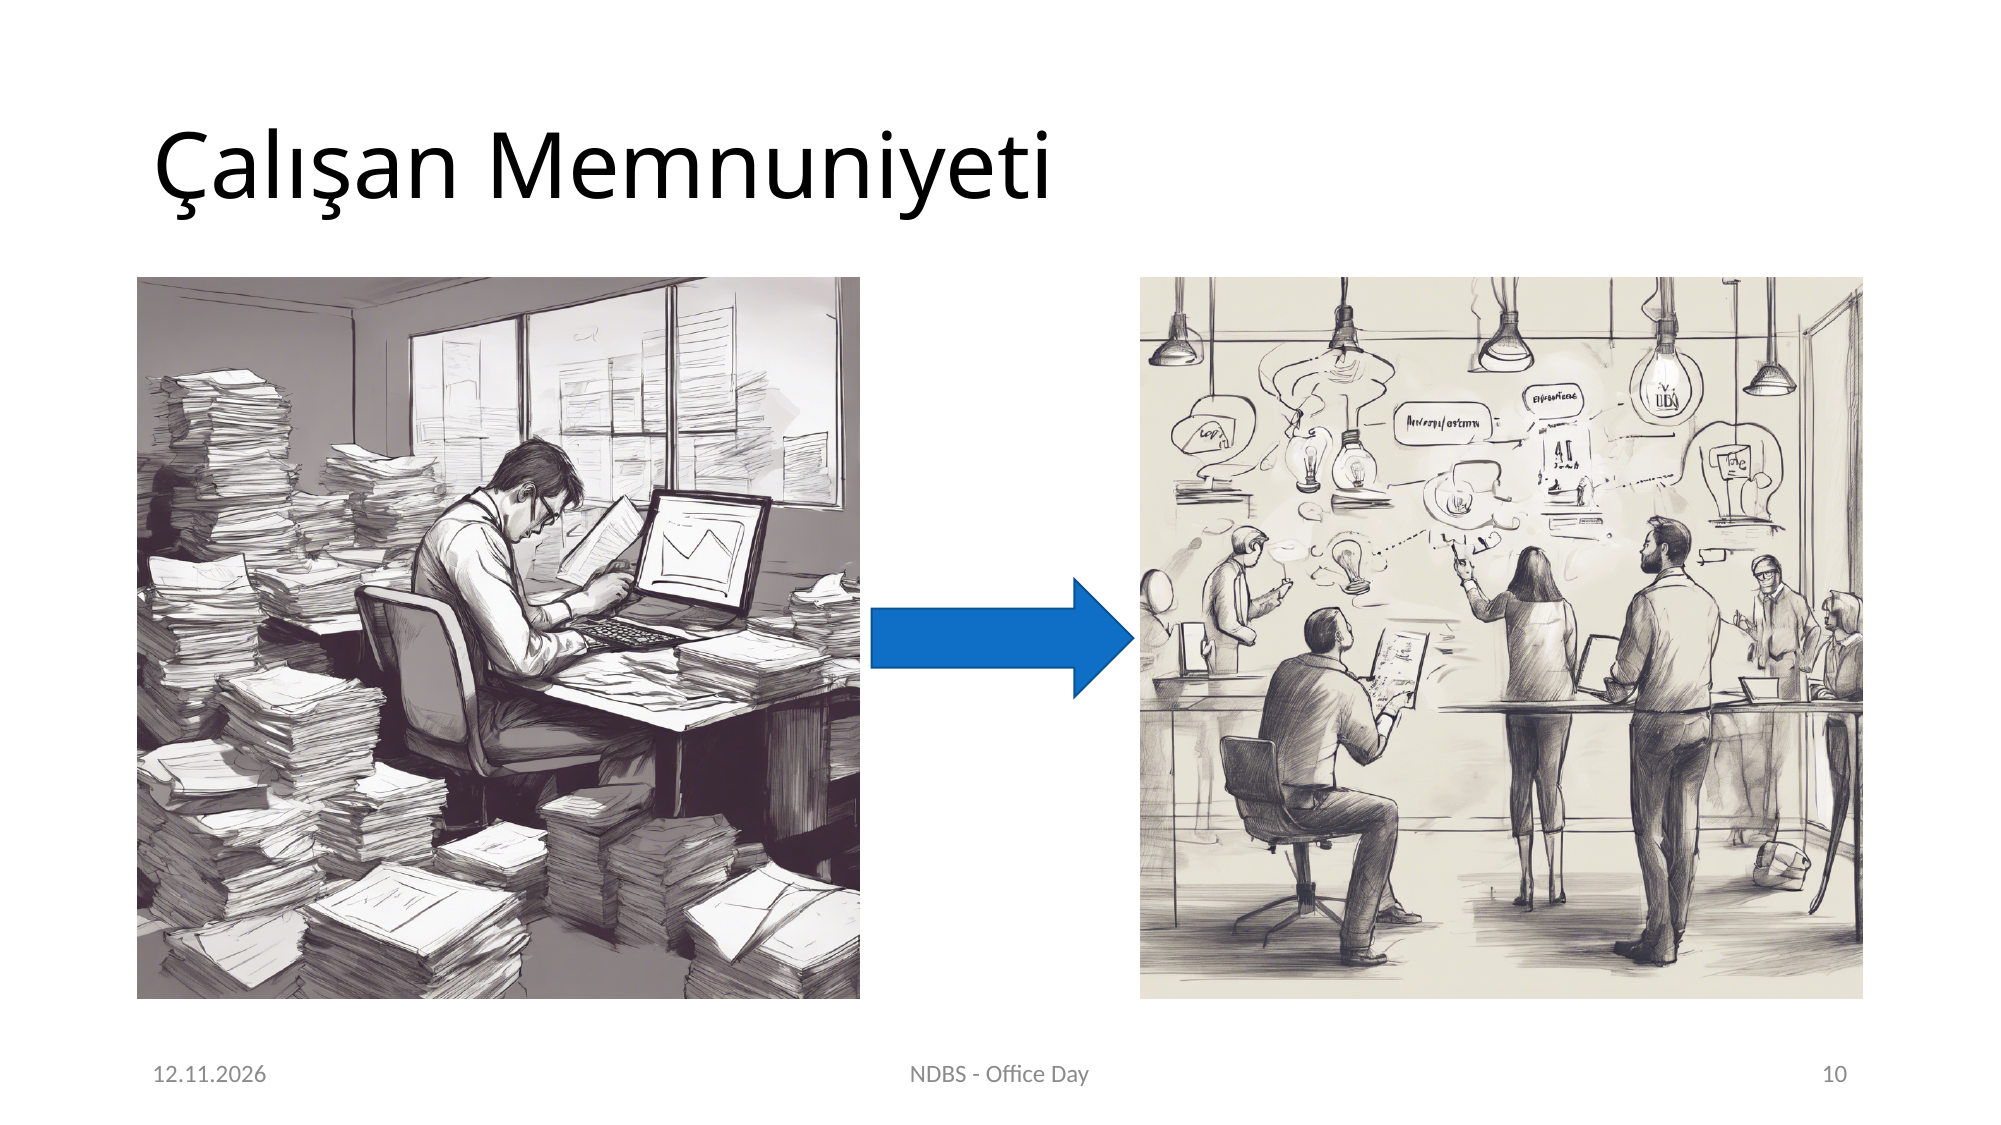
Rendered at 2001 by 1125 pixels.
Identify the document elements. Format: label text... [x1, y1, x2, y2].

text_box [870, 576, 1135, 700]
picture [137, 277, 860, 999]
footer NDBS - Office Day [662, 1042, 1338, 1103]
title Çalışan Memnuniyeti [137, 59, 1863, 278]
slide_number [137, 1042, 588, 1103]
picture [1140, 277, 1863, 999]
slide_number 10 [1412, 1042, 1863, 1103]
